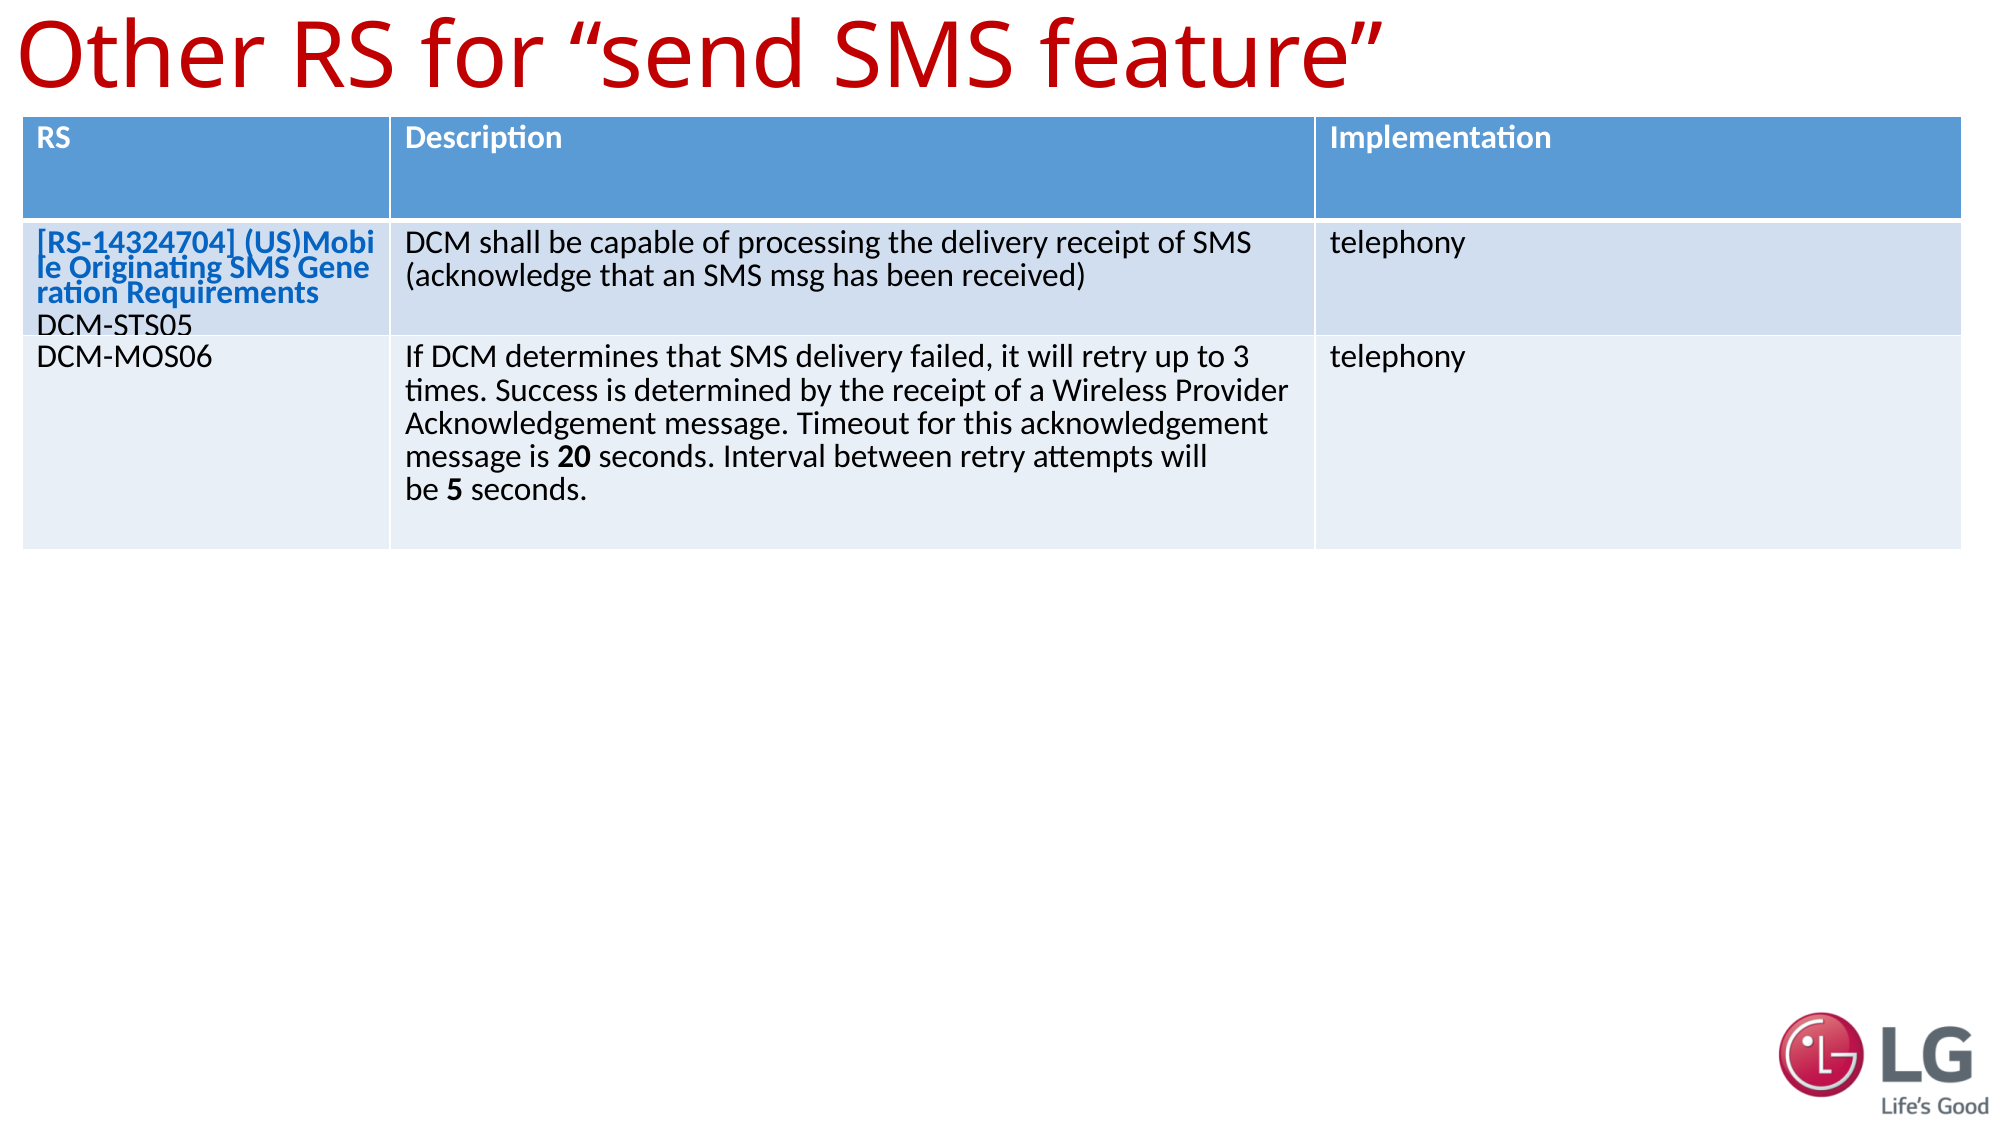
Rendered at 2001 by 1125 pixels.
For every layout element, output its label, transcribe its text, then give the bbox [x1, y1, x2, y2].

table_cell DCM-MOS06 [23, 336, 389, 549]
table_header Implementation [1316, 117, 1961, 218]
title Other RS for “send SMS feature” [0, 0, 2000, 117]
table_cell [RS-14324704] (US)Mobile Originating SMS Generation Requirements DCM-STS05 [23, 223, 389, 335]
table_cell If DCM determines that SMS delivery failed, it will retry up to 3 times. Success is determined by the receipt of a Wireless Provider Acknowledgement message. Timeout for this acknowledgement message is 20 seconds. Interval between retry attempts will be 5 seconds. [391, 336, 1314, 549]
table_header Description [391, 117, 1314, 218]
table_header RS [23, 117, 389, 218]
table_cell telephony [1316, 336, 1961, 549]
table_cell DCM shall be capable of processing the delivery receipt of SMS (acknowledge that an SMS msg has been received) [391, 223, 1314, 335]
picture [1767, 999, 2000, 1125]
table_cell telephony [1316, 223, 1961, 335]
